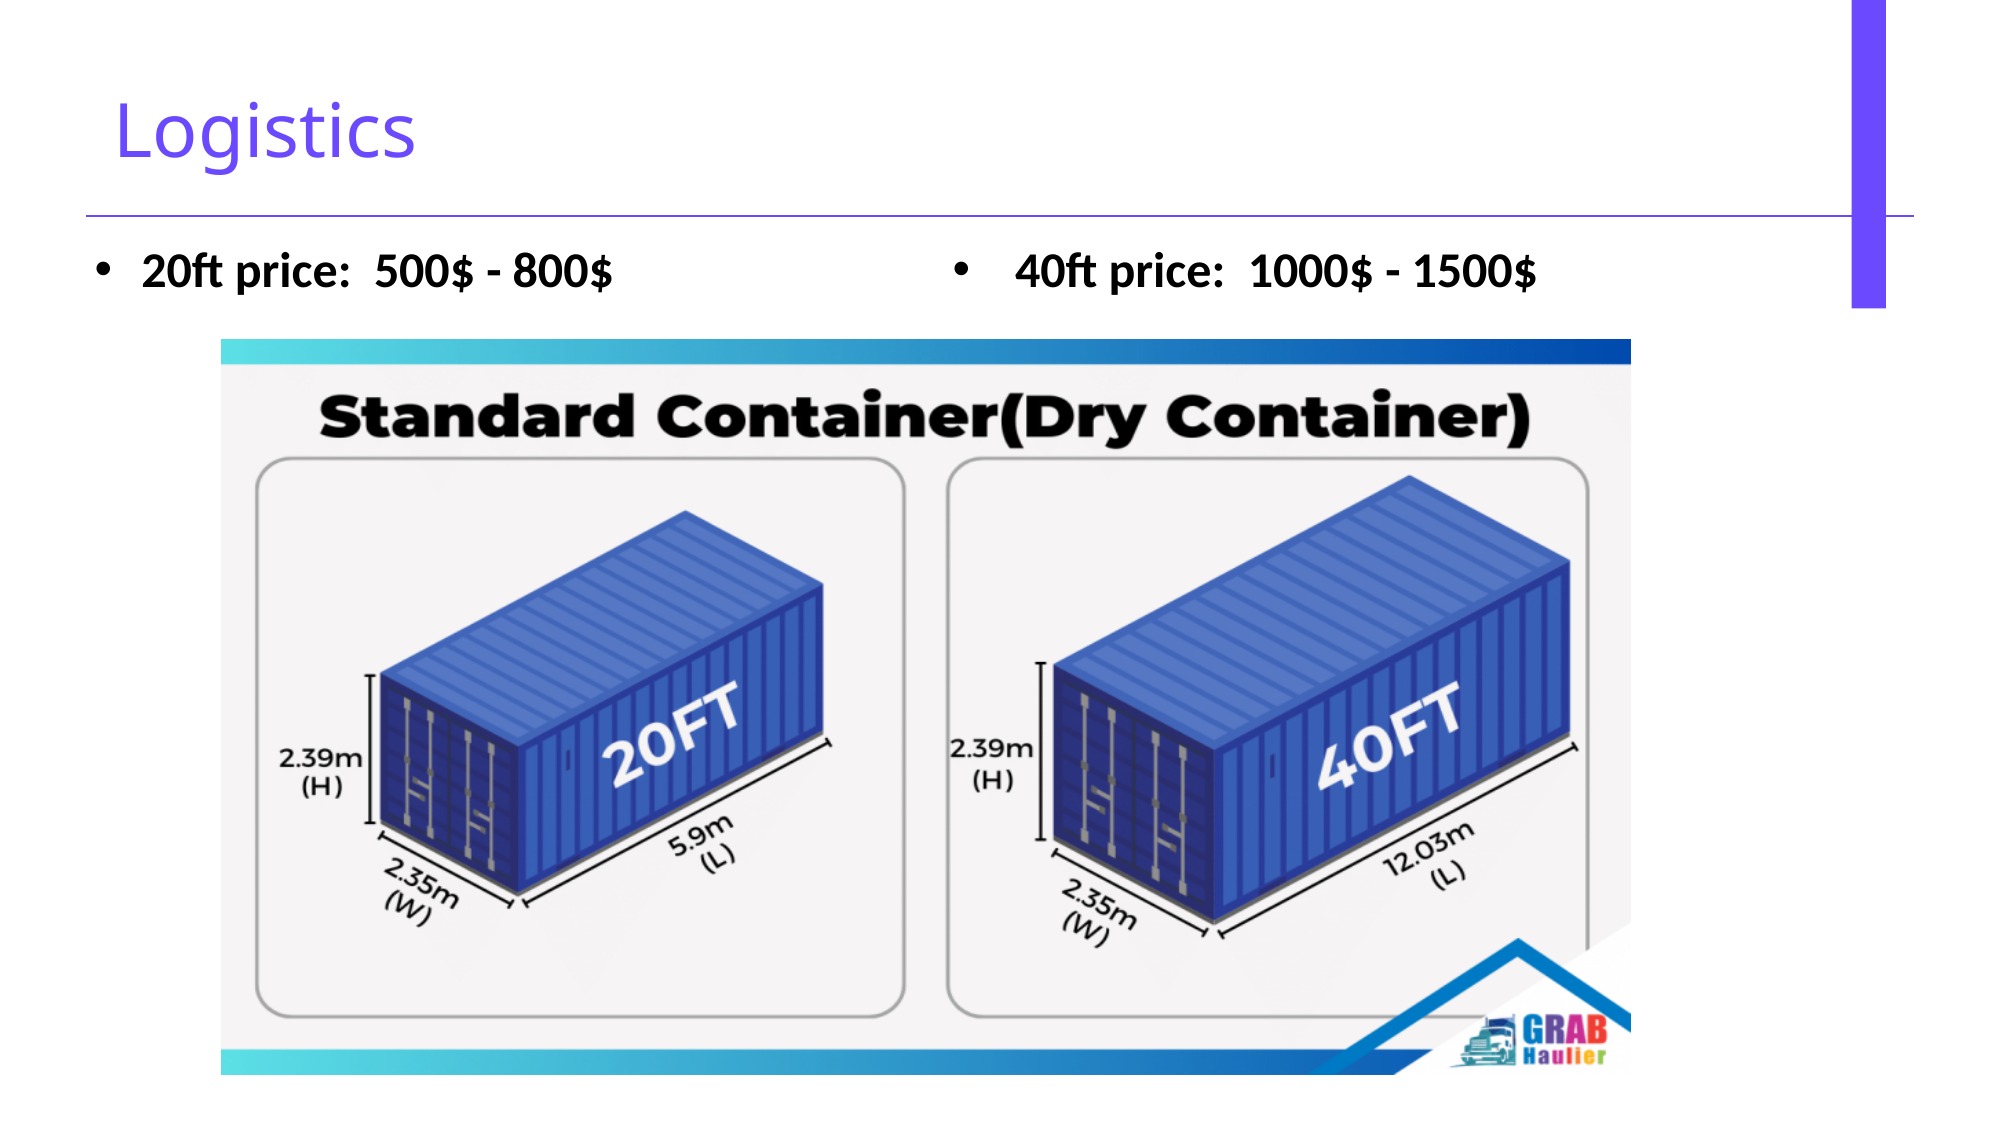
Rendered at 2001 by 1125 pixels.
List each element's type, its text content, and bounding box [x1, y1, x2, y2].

title Logistics [98, 54, 1851, 217]
text_box 20ft price: 500$ - 800$ [79, 230, 738, 306]
picture [220, 338, 1631, 1076]
text_box [1851, 0, 1886, 309]
text_box 40ft price: 1000$ - 1500$ [925, 230, 1583, 306]
